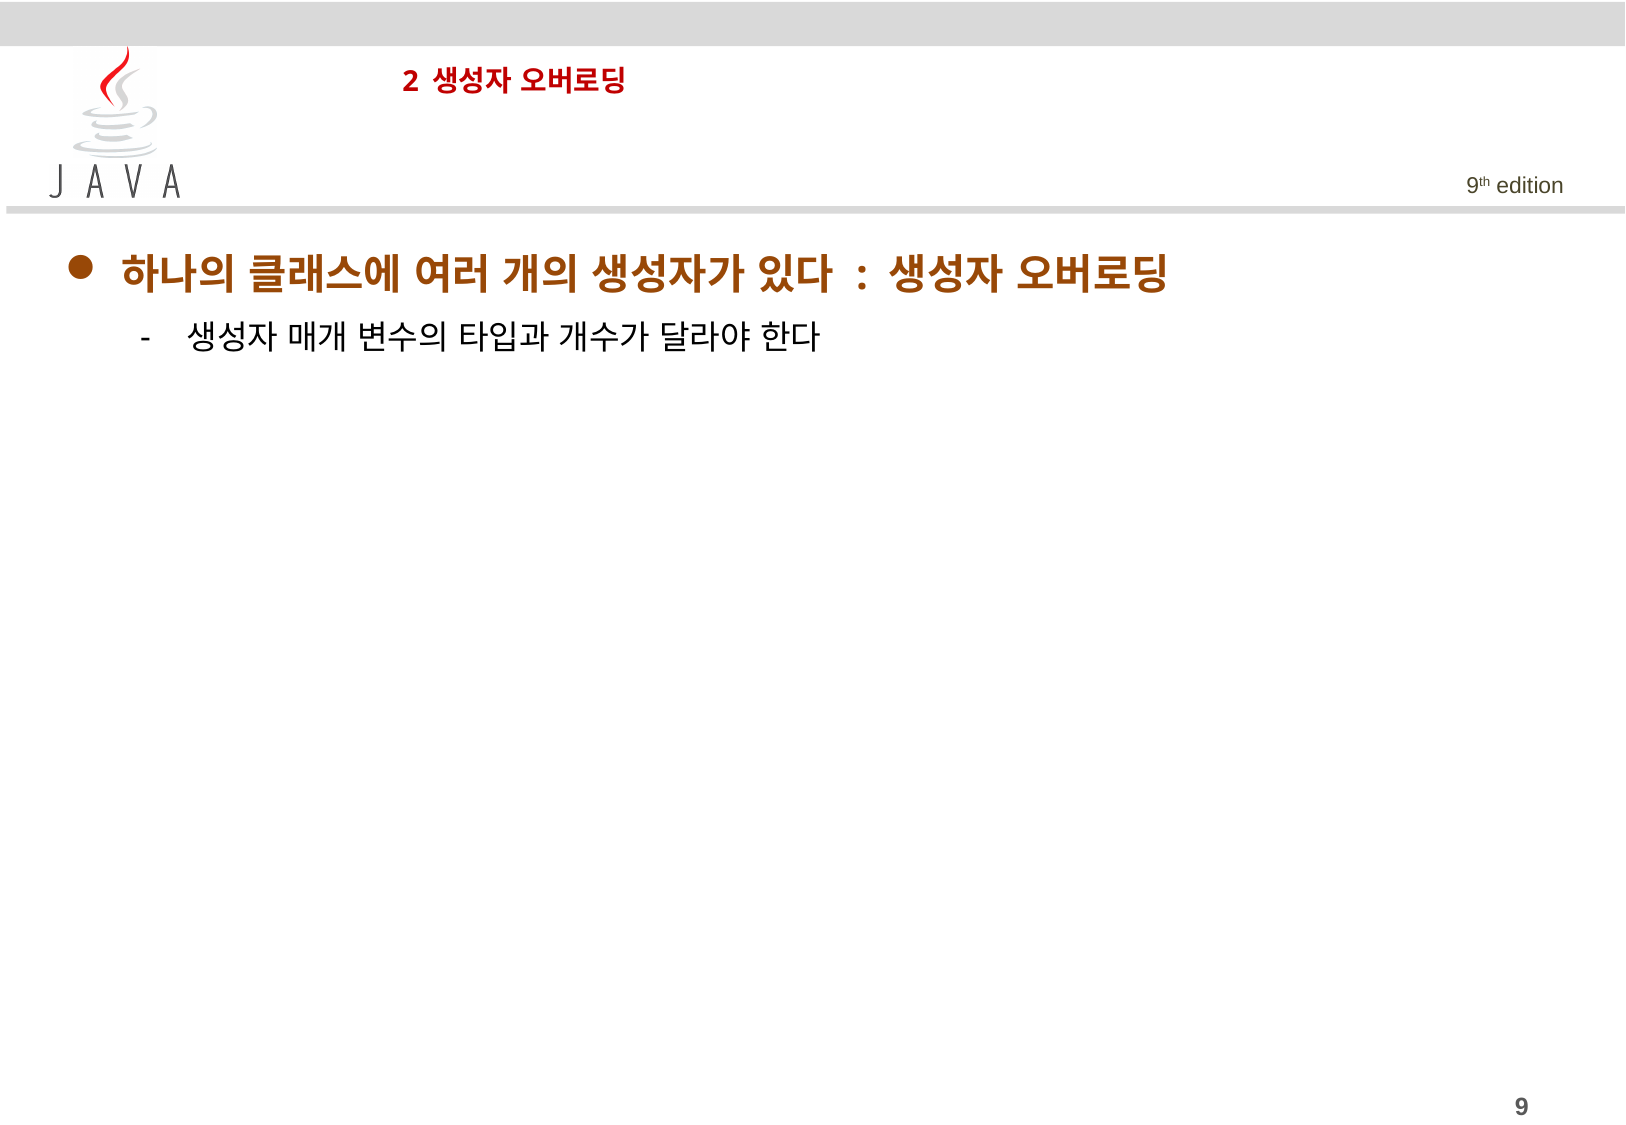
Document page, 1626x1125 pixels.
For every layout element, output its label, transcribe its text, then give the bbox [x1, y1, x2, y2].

picture [73, 46, 157, 158]
slide_number 9 [1164, 1074, 1544, 1125]
title 2 생성자 오버로딩 [387, 54, 1393, 105]
list 하나의 클래스에 여러 개의 생성자가 있다 : 생성자 오버로딩 생성자 매개 변수의 타입과 개수가 달라야 한다 [48, 223, 1564, 1064]
picture [49, 164, 180, 198]
